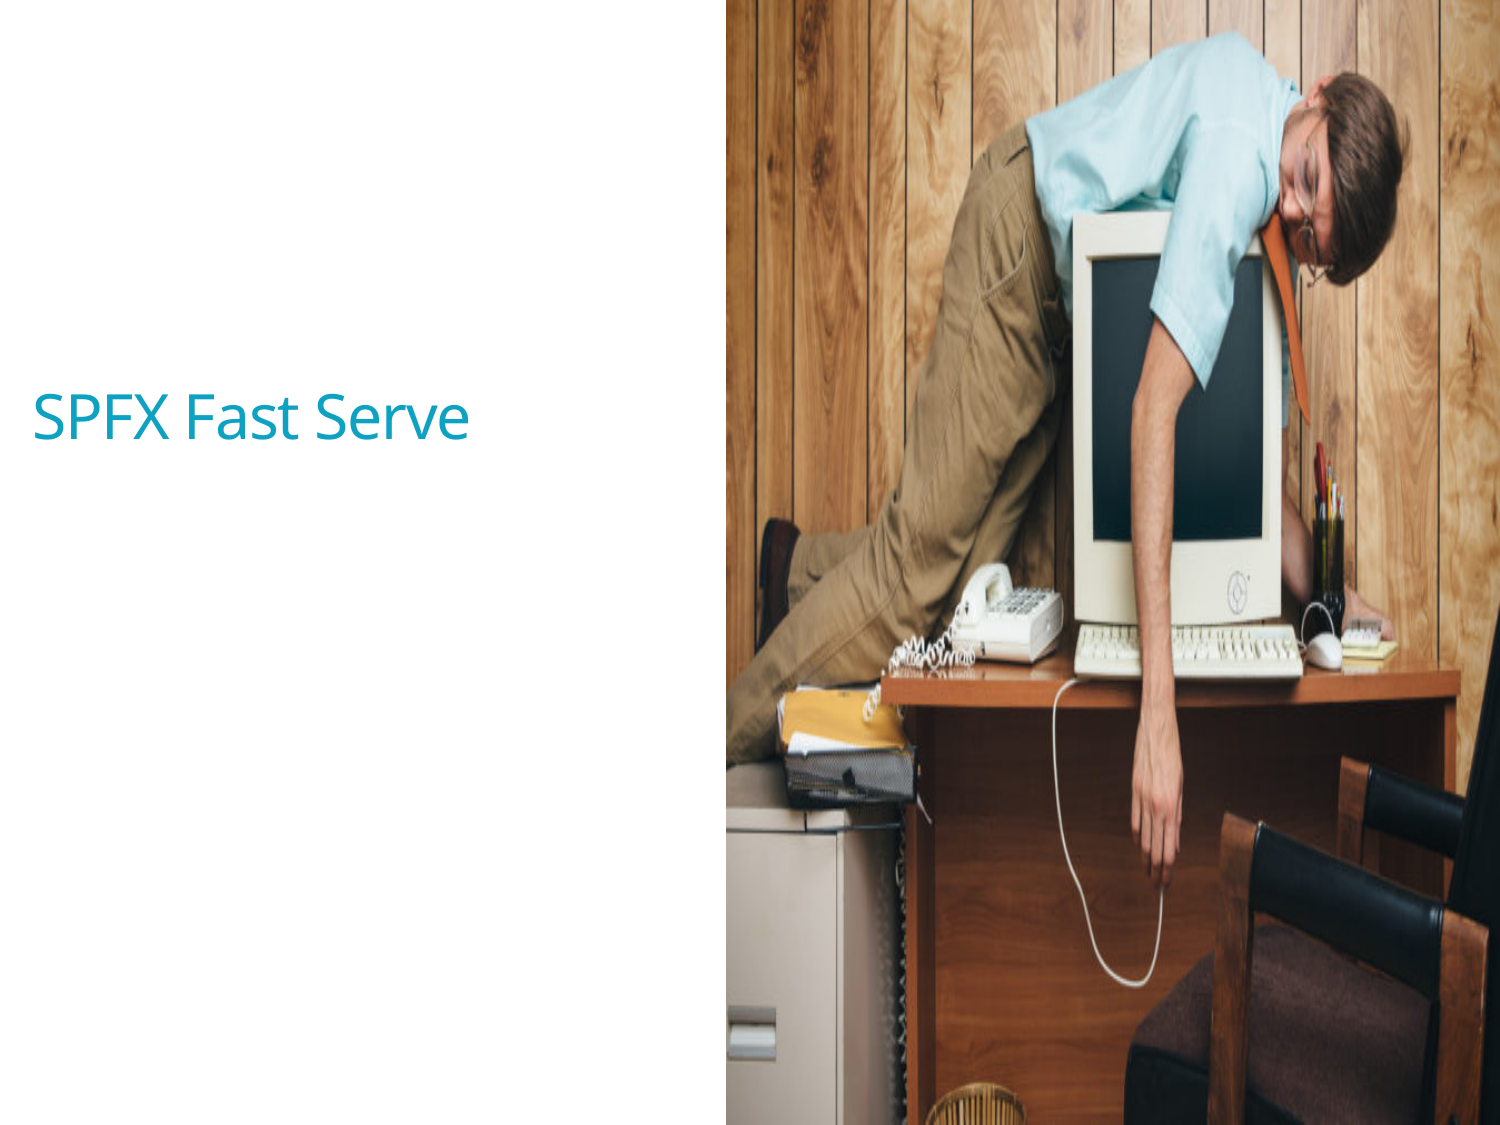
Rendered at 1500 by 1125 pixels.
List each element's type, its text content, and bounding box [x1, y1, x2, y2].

picture [726, 0, 1500, 1125]
list SPFX Fast Serve [32, 385, 701, 579]
